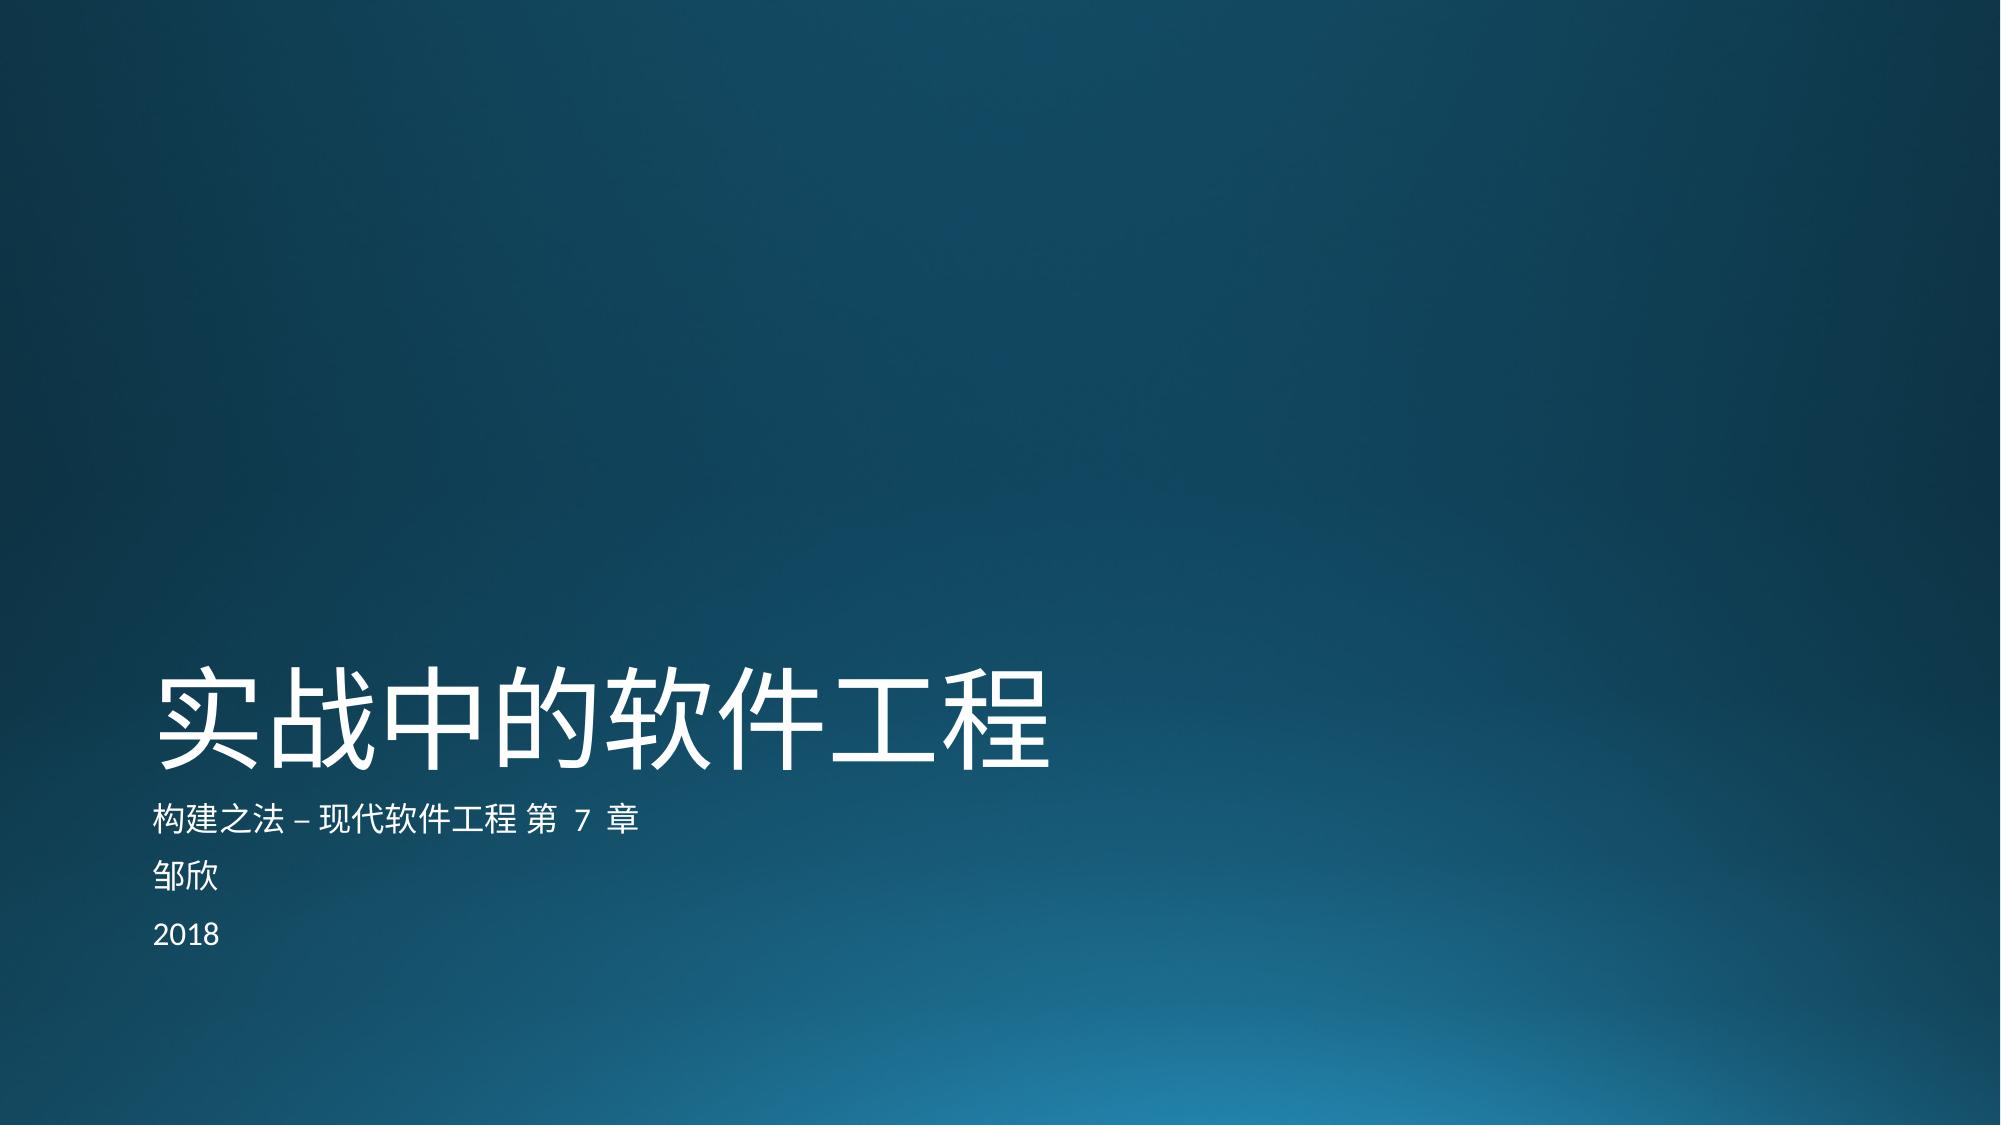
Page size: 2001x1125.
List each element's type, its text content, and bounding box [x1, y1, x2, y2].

title 实战中的软件工程 [137, 381, 1863, 794]
picture [0, 0, 2001, 1125]
list 构建之法 – 现代软件工程 第 7 章 邹欣 2018 [137, 795, 1863, 983]
